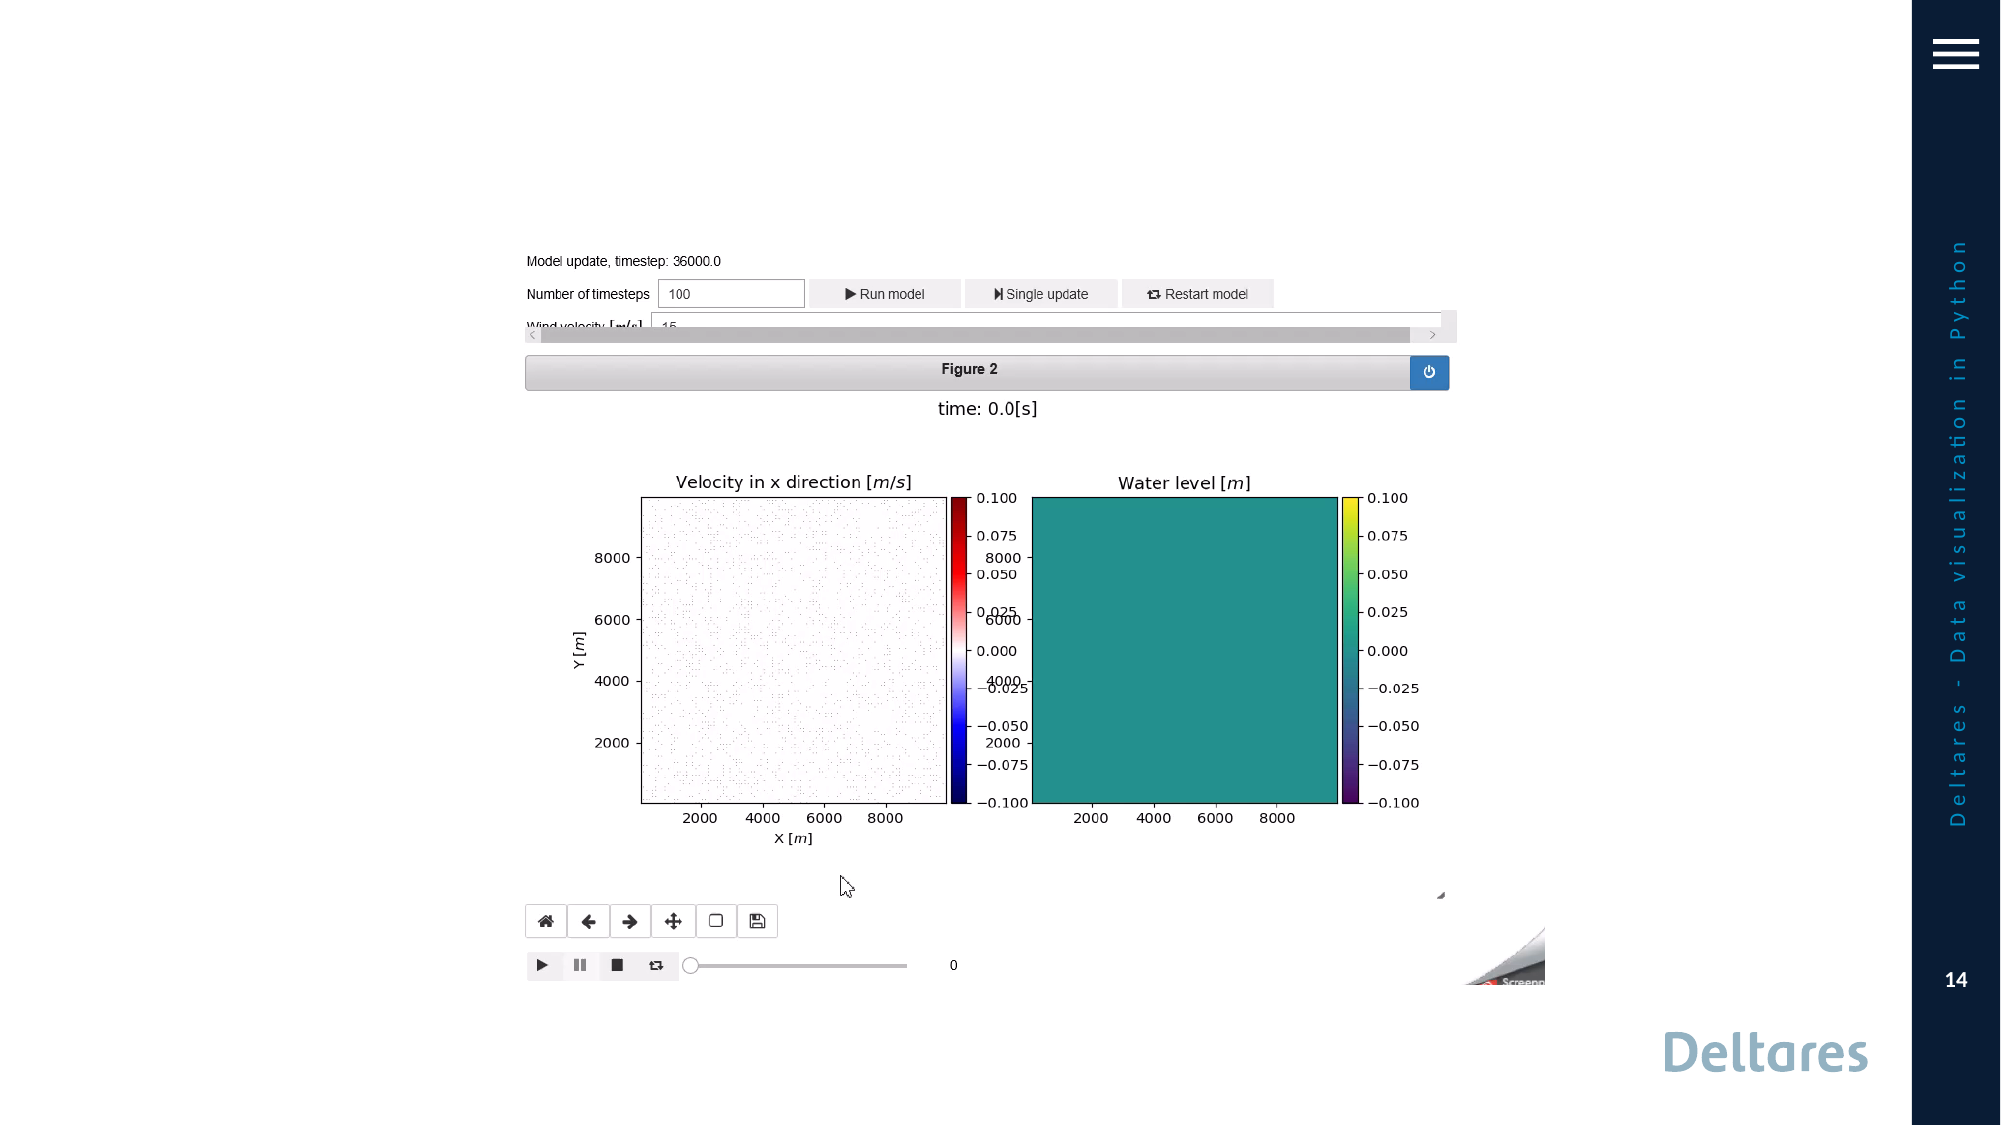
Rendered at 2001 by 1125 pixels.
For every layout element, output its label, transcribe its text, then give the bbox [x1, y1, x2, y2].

slide_number 14 [1920, 948, 1992, 1008]
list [410, 243, 1546, 986]
footer Deltares - Data visualization in Python [1919, 121, 1994, 949]
